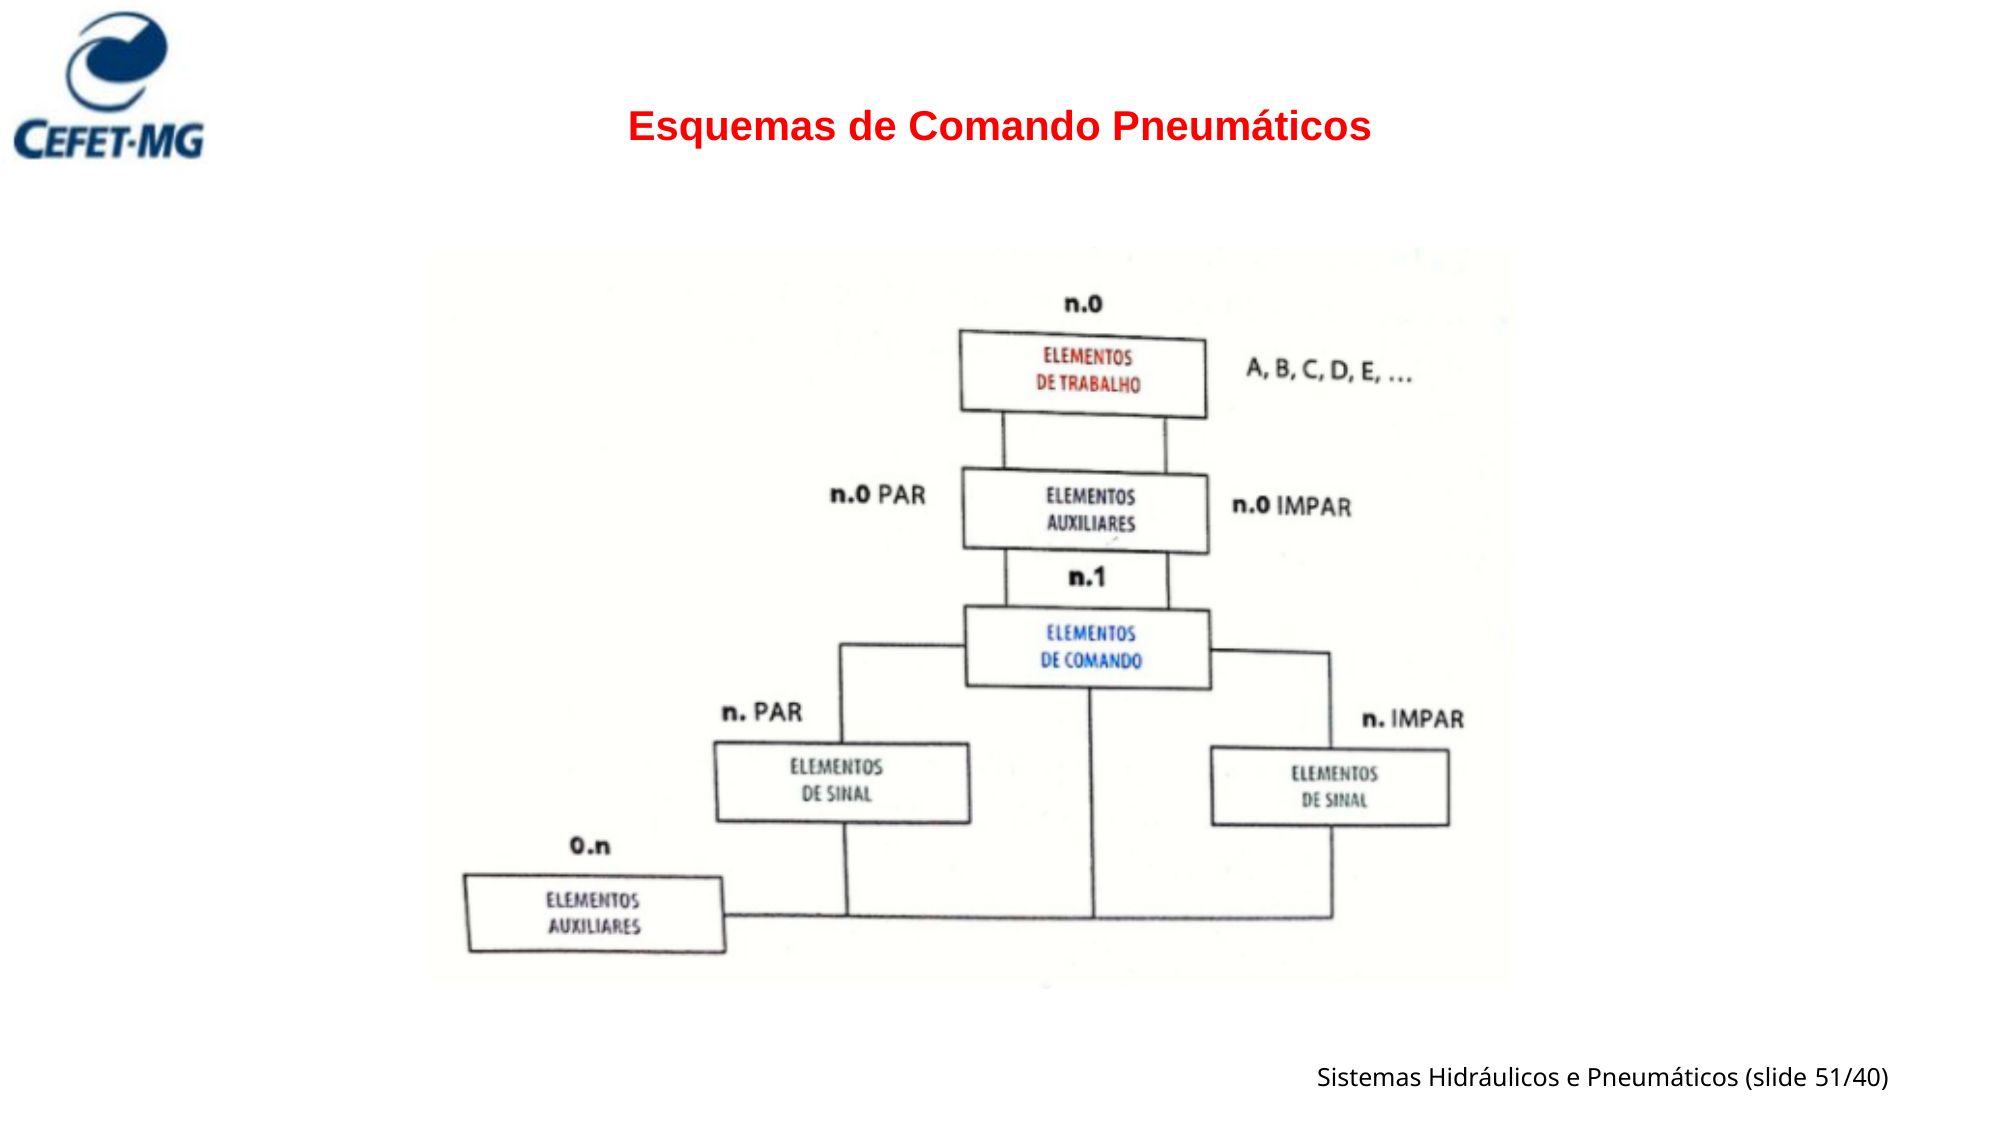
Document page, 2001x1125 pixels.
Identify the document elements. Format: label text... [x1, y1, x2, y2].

title Esquemas de Comando Pneumáticos [258, 77, 1741, 170]
picture [428, 247, 1516, 990]
footer Sistemas Hidráulicos e Pneumáticos (slide 51/40) [1197, 1059, 1904, 1103]
picture [2, 5, 214, 170]
